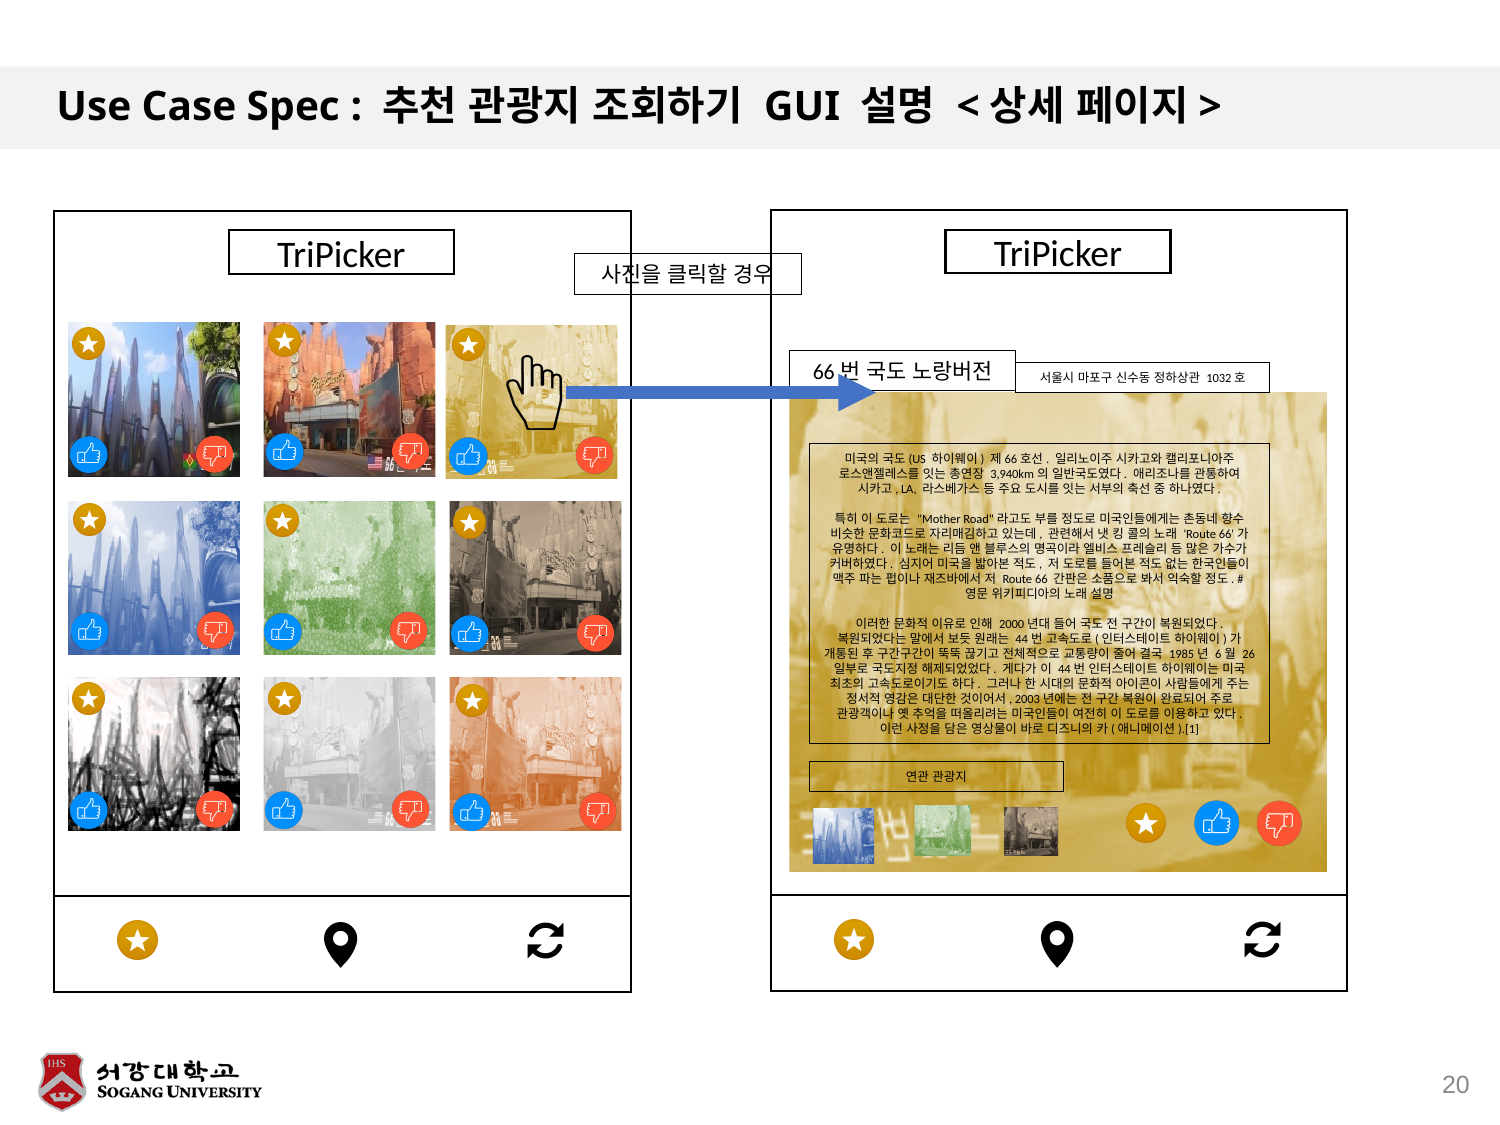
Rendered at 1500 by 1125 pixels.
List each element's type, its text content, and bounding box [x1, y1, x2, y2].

slide_number 20 [1147, 1053, 1485, 1114]
picture [0, 1031, 294, 1125]
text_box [770, 210, 1348, 991]
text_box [53, 210, 631, 992]
title Use Case Spec : 추천 관광지 조회하기 GUI 설명 <상세 페이지> [41, 64, 1459, 149]
picture [480, 350, 584, 439]
text_box 사진을 클릭할 경우 [631, 253, 770, 295]
